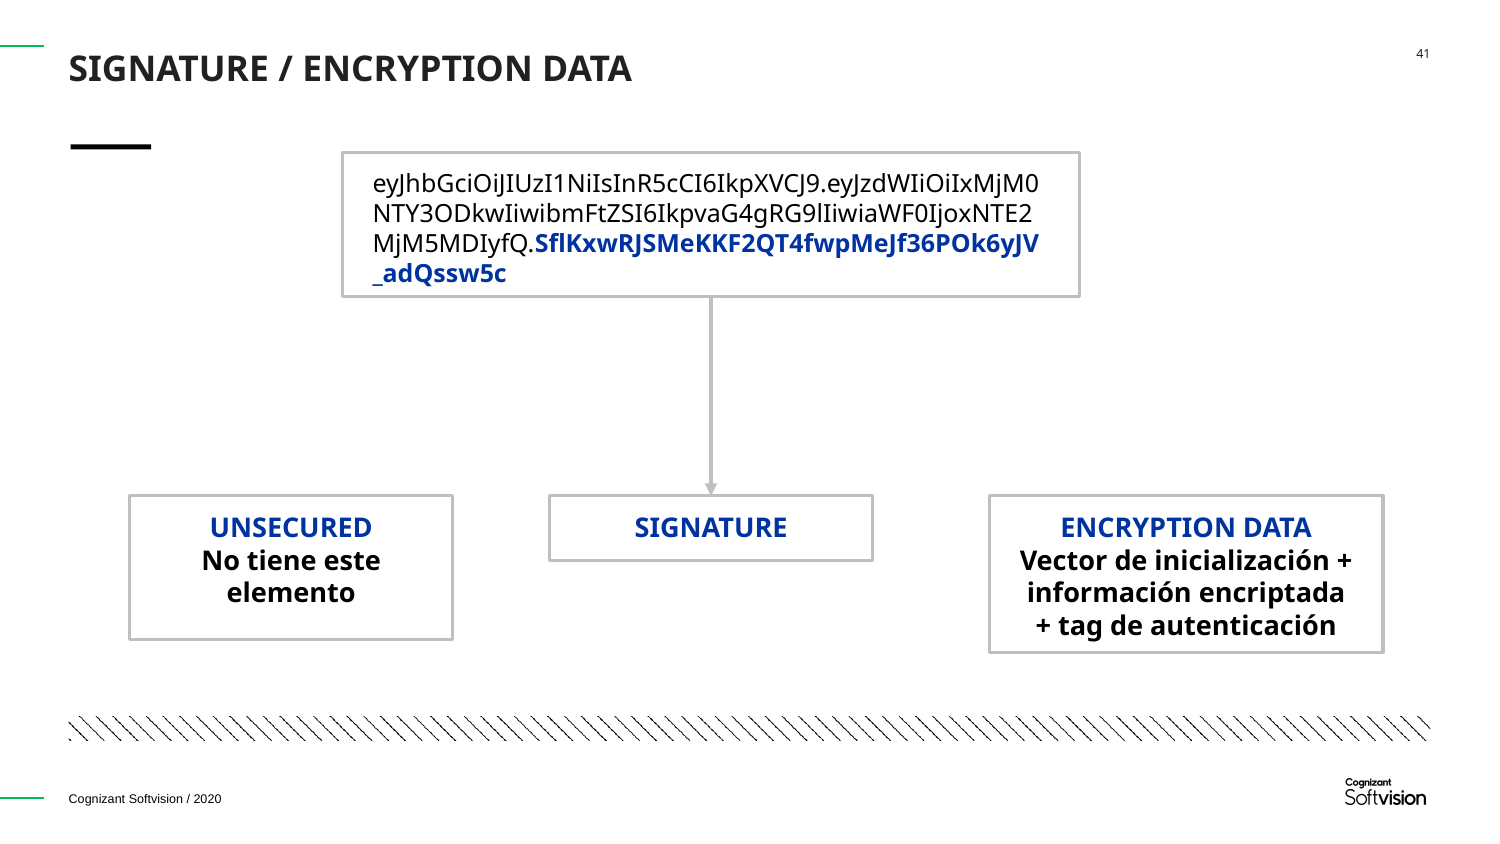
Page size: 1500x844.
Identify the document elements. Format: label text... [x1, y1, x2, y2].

text_box UNSECURED No tiene este elemento [129, 495, 453, 640]
picture [1345, 778, 1426, 805]
text_box ENCRYPTION DATA Vector de inicialización + información encriptada + tag de autenticación [989, 495, 1383, 653]
text_box [70, 144, 152, 150]
text_box eyJhbGciOiJIUzI1NiIsInR5cCI6IkpXVCJ9.eyJzdWIiOiIxMjM0NTY3ODkwIiwibmFtZSI6IkpvaG4gRG9lIiwiaWF0IjoxNTE2MjM5MDIyfQ.SflKxwRJSMeKKF2QT4fwpMeJf36POk6yJV_adQssw5c [342, 152, 1080, 297]
text_box SIGNATURE [549, 495, 873, 561]
picture [68, 715, 1431, 741]
list SIGNATURE / ENCRYPTION DATA [68, 45, 1432, 107]
